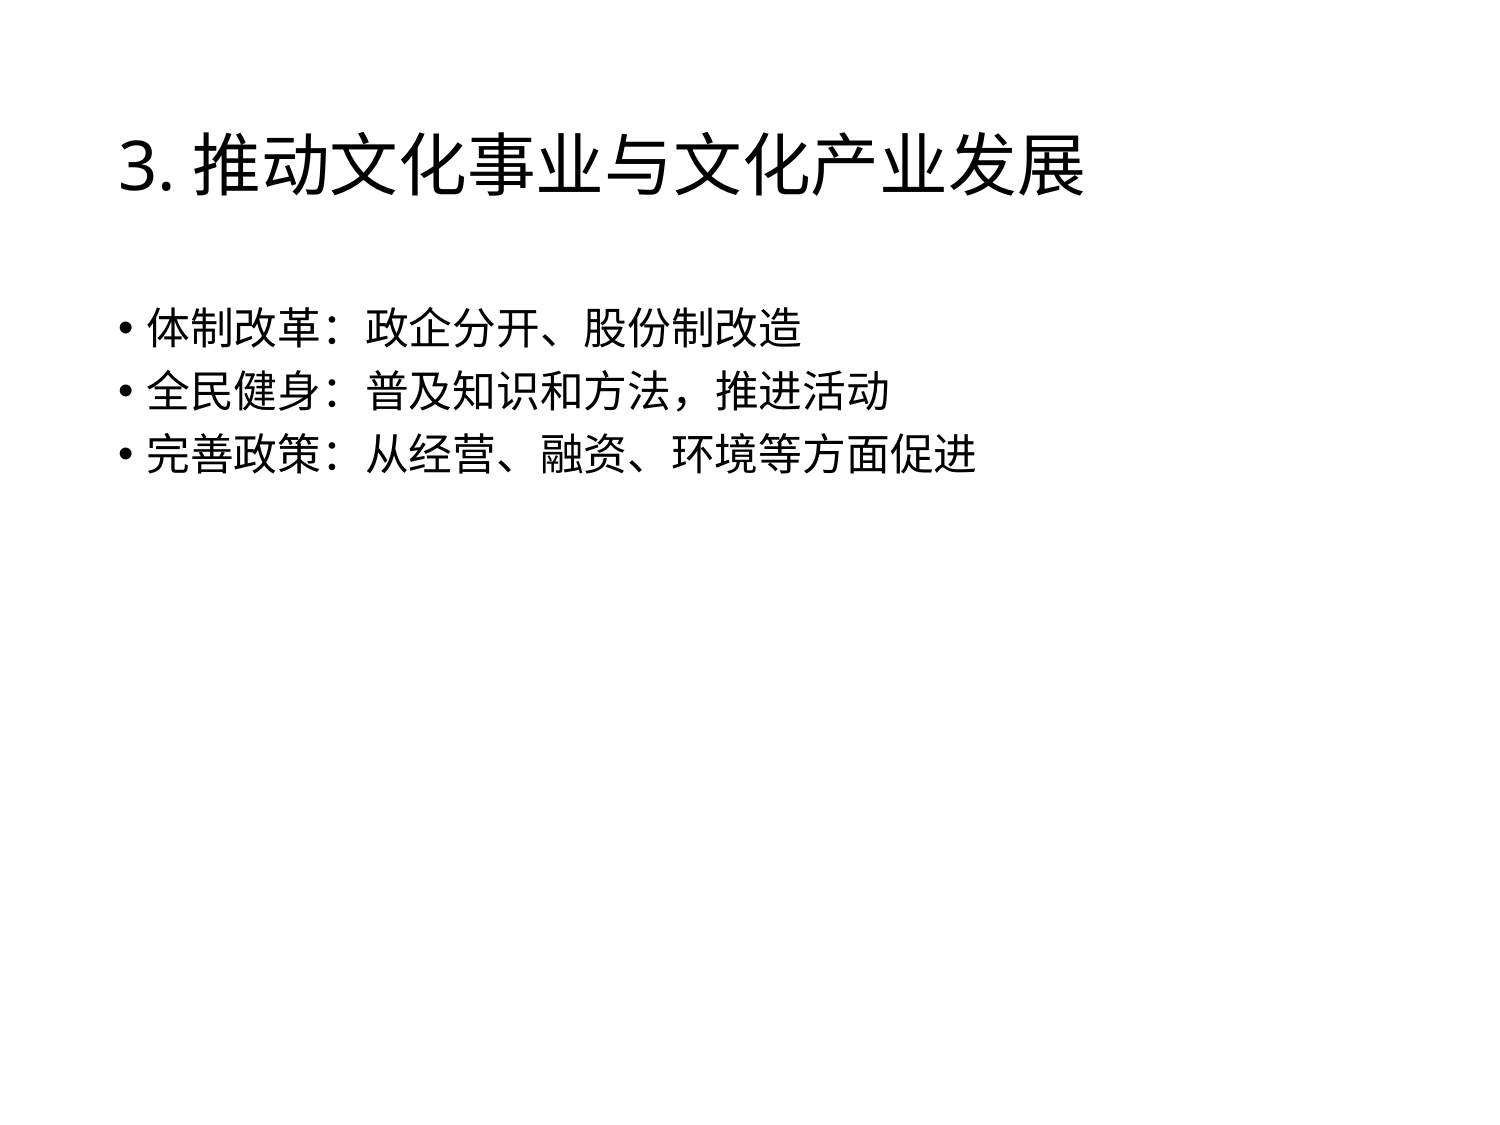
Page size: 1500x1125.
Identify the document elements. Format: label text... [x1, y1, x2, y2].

list 体制改革：政企分开、股份制改造 全民健身：普及知识和方法，推进活动 完善政策：从经营、融资、环境等方面促进 [103, 299, 1397, 1014]
title 3.推动文化事业与文化产业发展 [103, 59, 1397, 278]
